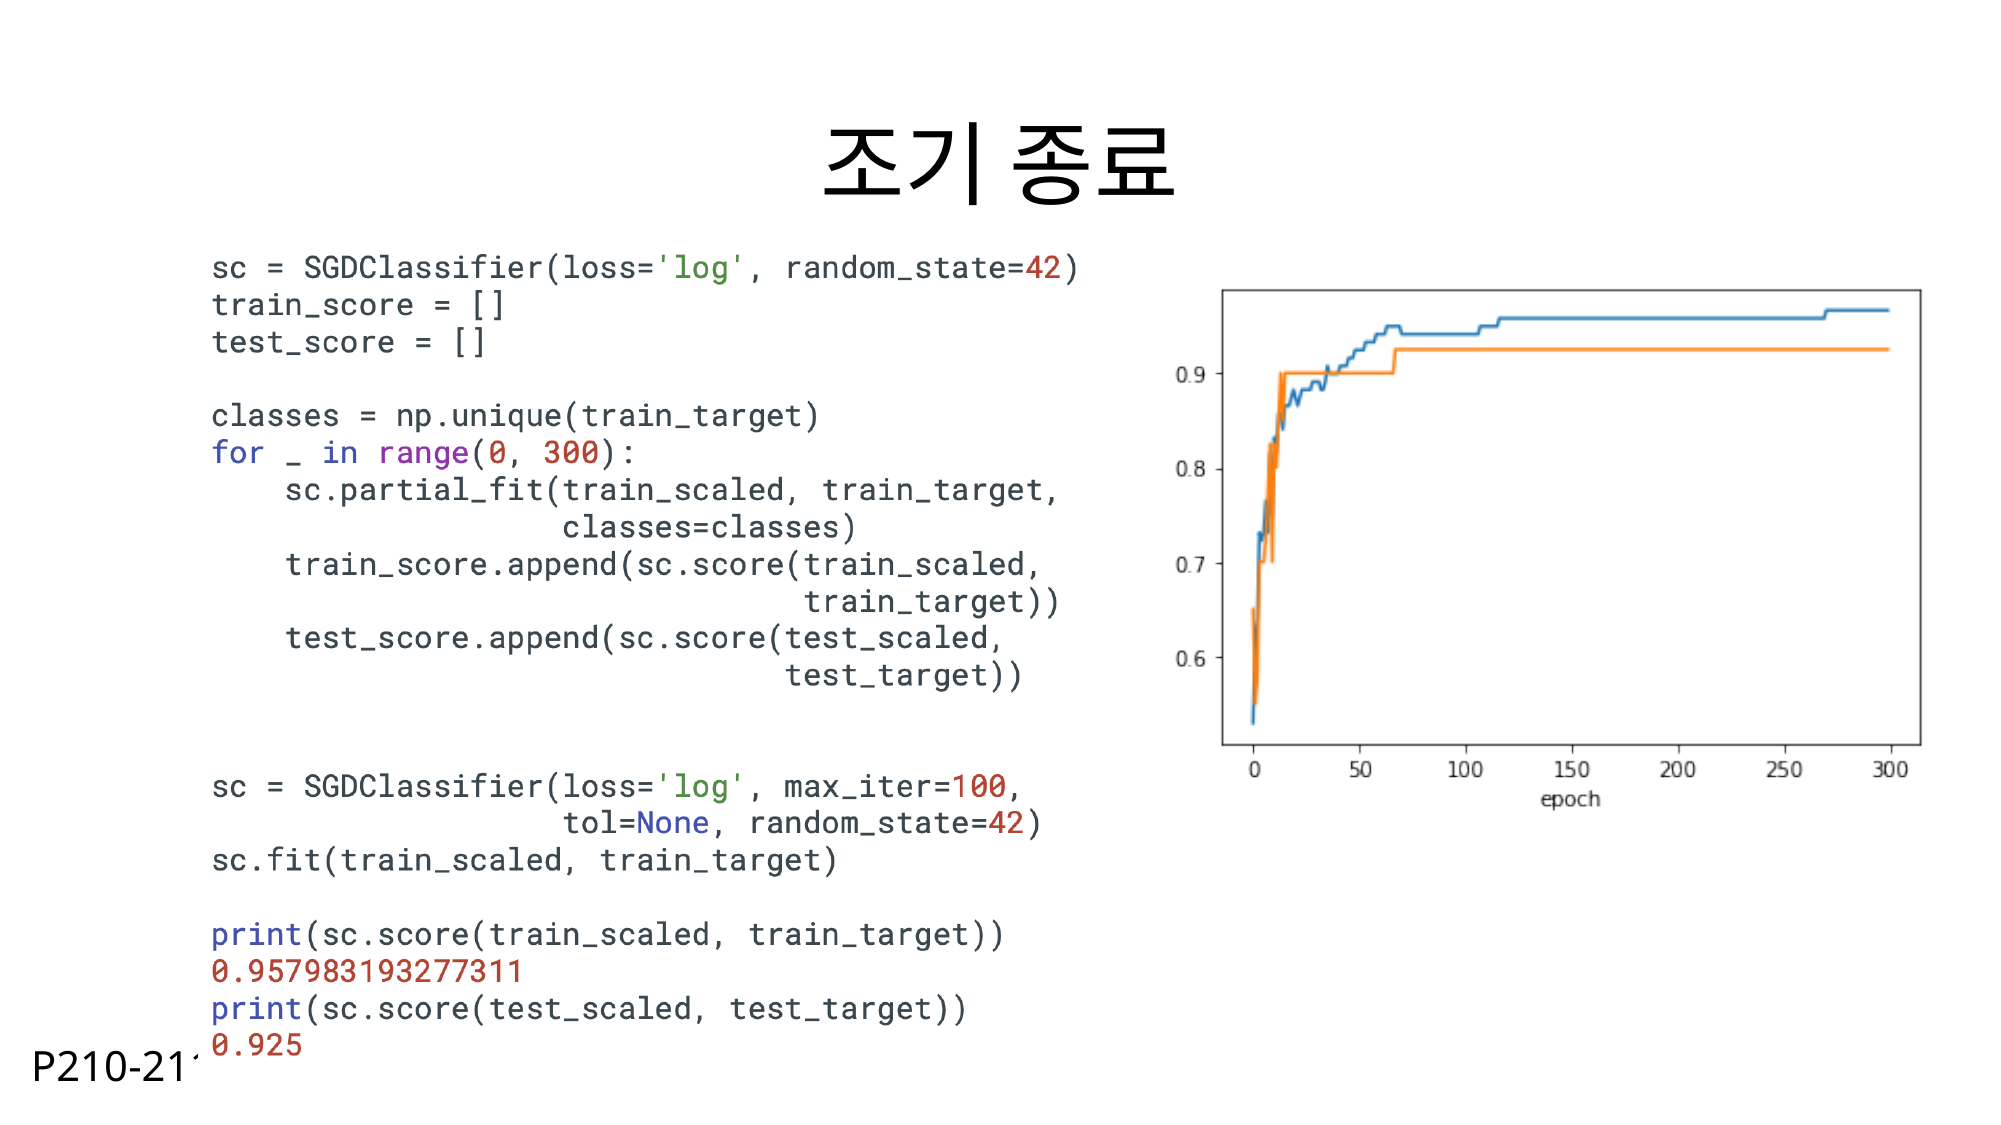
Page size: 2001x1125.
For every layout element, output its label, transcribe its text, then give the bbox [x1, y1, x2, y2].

text_box P210-211 [16, 1032, 229, 1098]
title 조기 종료 [137, 59, 1863, 278]
picture [198, 237, 1935, 1085]
